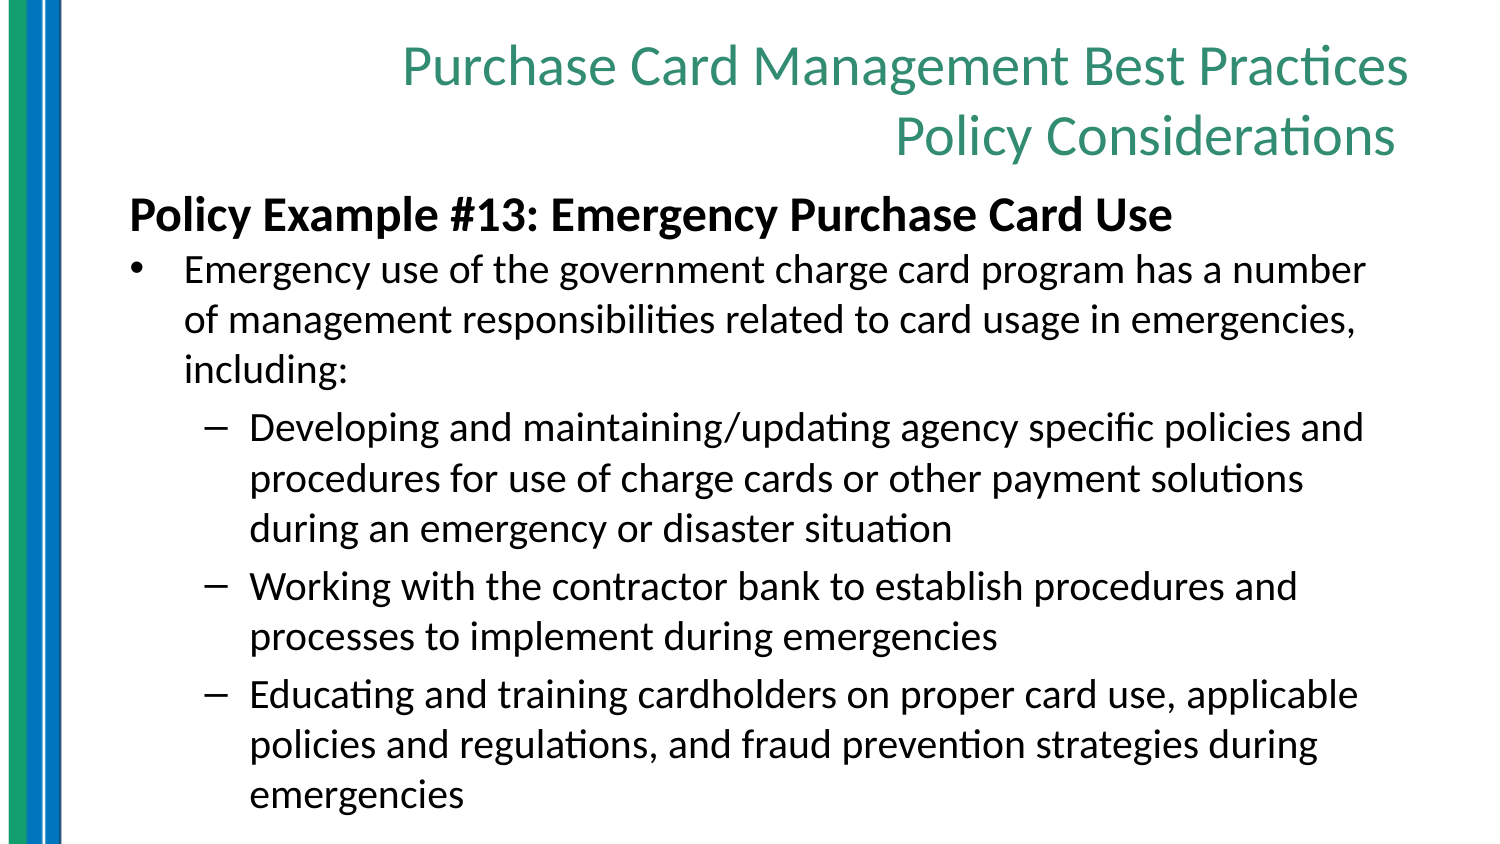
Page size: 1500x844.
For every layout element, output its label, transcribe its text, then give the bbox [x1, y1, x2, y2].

picture [29, 0, 1500, 844]
text_box Policy Example #13: Emergency Purchase Card Use Emergency use of the government charge card program has a number of management responsibilities related to card usage in emergencies, including: Developing and maintaining/updating agency specific policies and procedures for use of charge cards or other payment solutions during an emergency or disaster situation Working with the contractor bank to establish procedures and processes to implement during emergencies Educating and training cardholders on proper card use, applicable policies and regulations, and fraud prevention strategies during emergencies [112, 174, 1388, 645]
title Purchase Card Management Best Practices Policy Considerations [75, 33, 1425, 175]
picture [0, 0, 26, 844]
